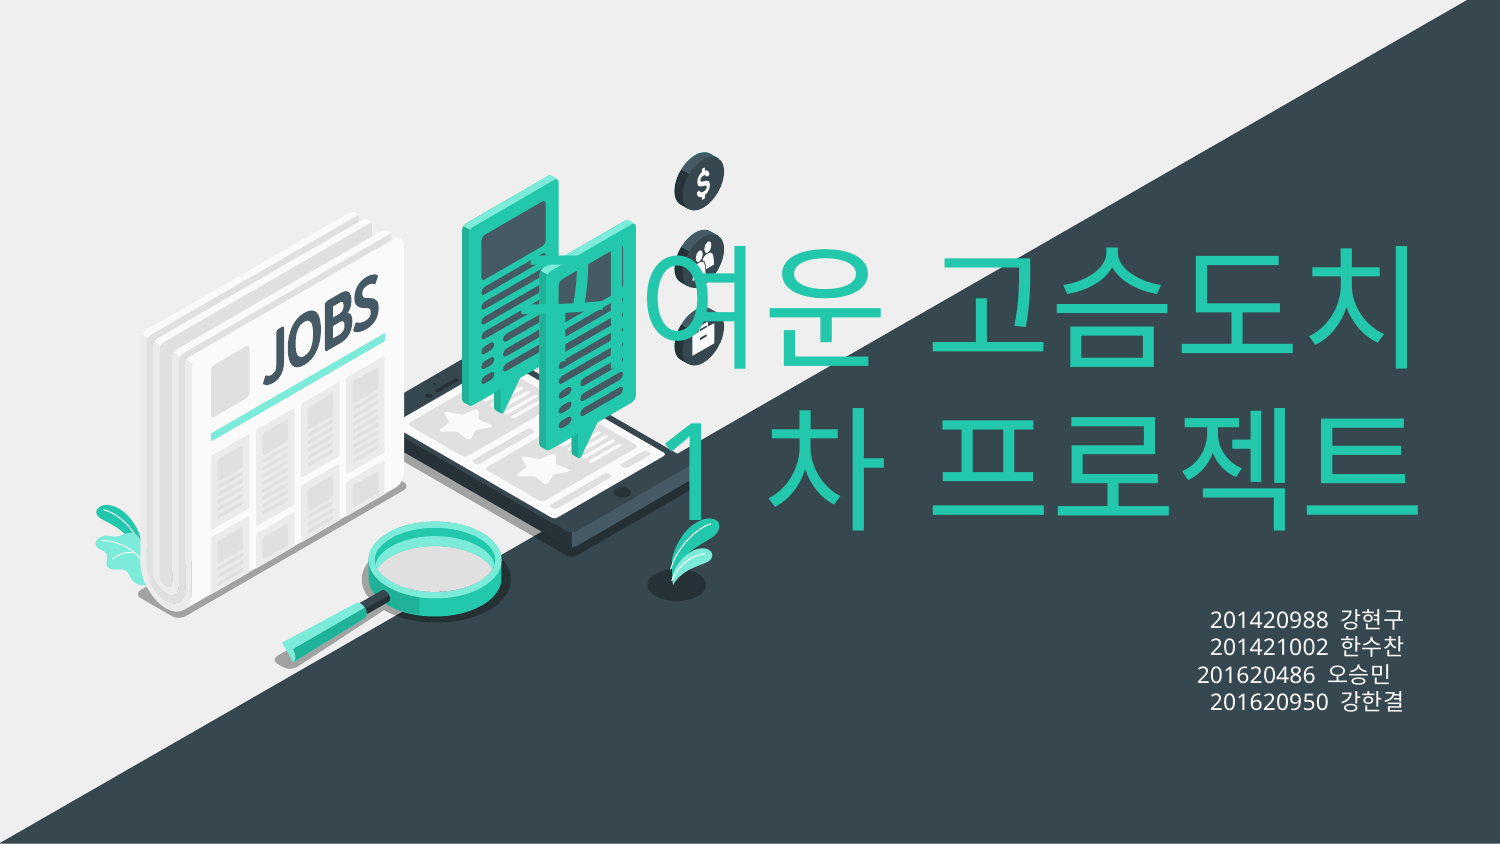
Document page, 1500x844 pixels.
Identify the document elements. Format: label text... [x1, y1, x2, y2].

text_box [91, 151, 725, 670]
subtitle 201420988 강현구 201421002 한수찬 201620486 오승민 201620950 강한결 [872, 590, 1420, 646]
title 귀여운 고슴도치 1차 프로젝트 [729, 228, 1441, 563]
